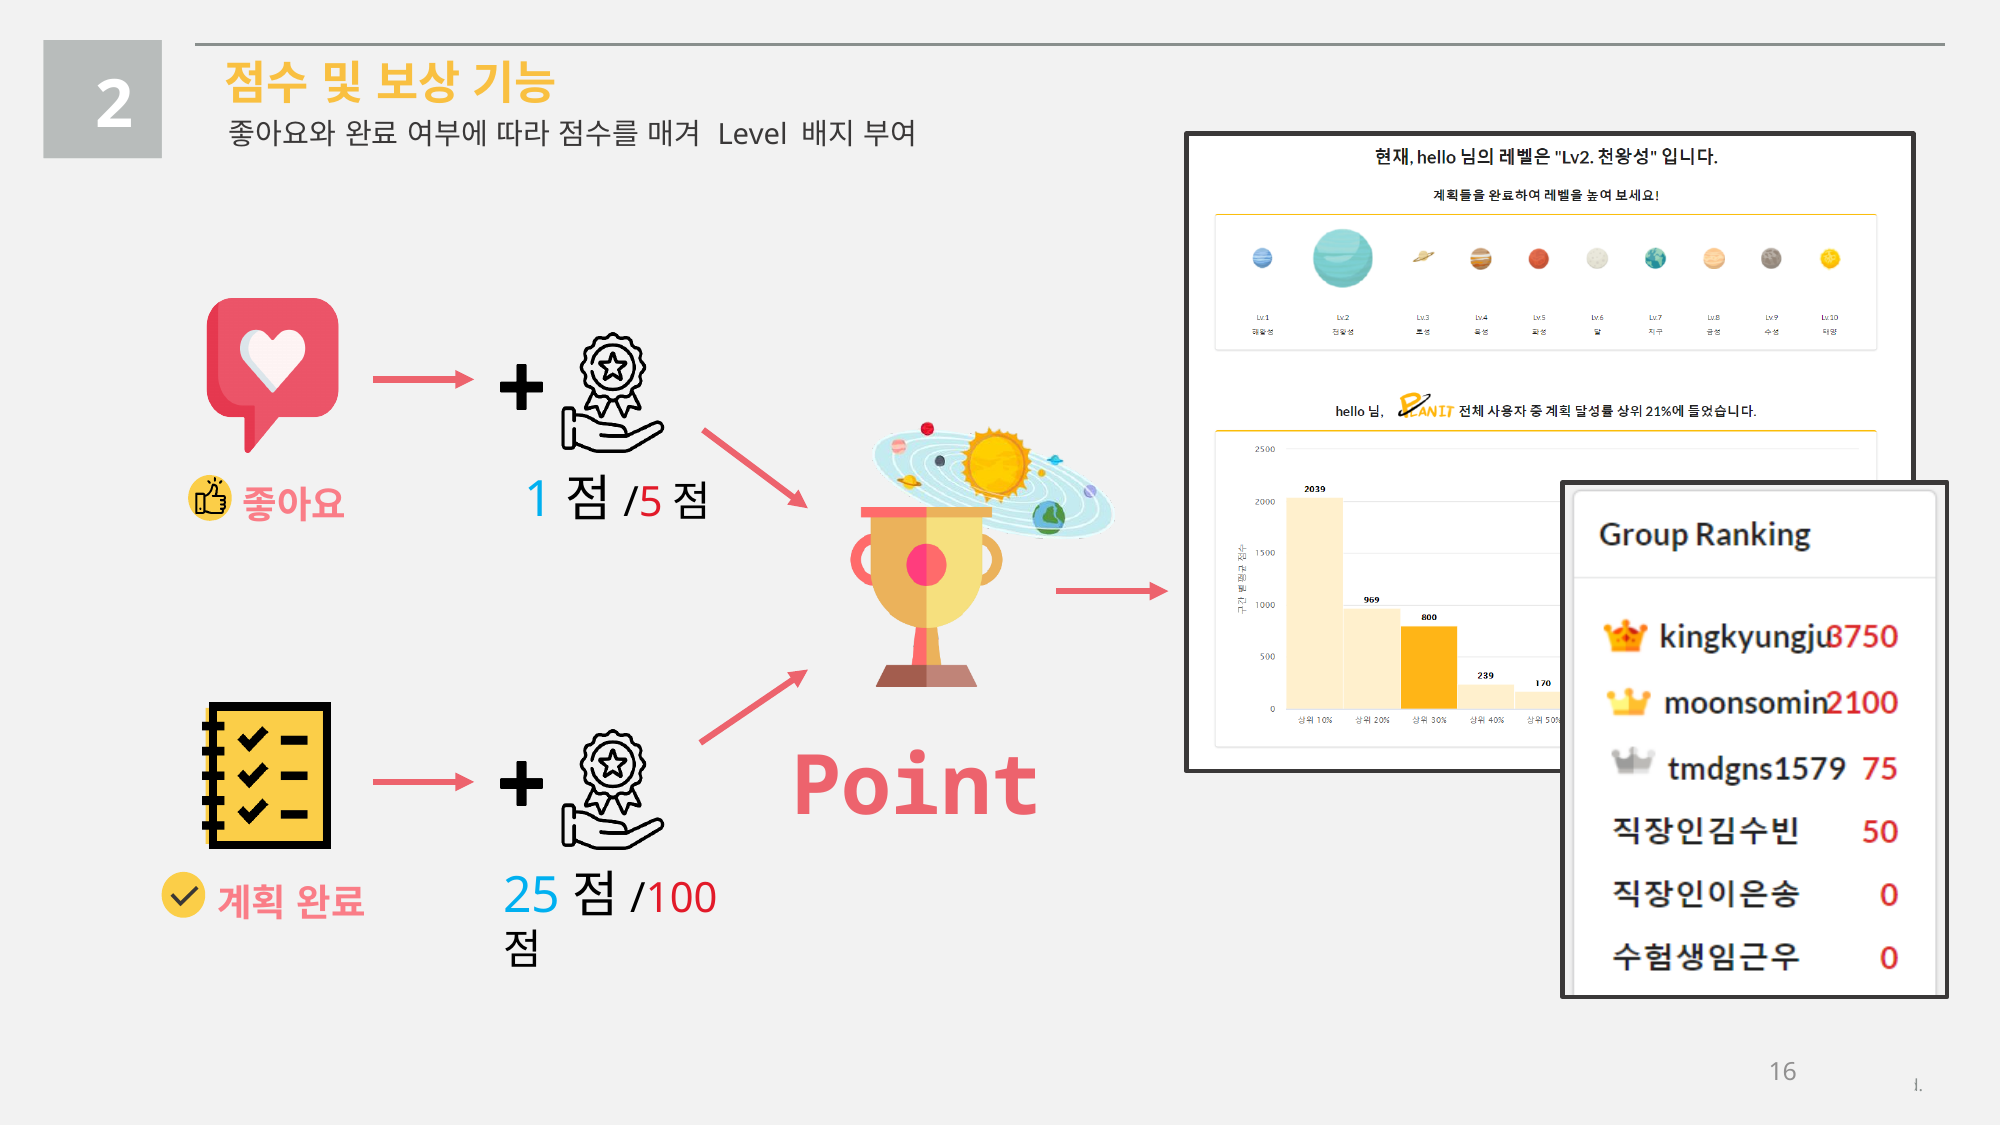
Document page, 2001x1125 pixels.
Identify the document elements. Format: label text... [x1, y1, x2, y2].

picture [1188, 136, 1945, 995]
slide_number 16 [1362, 1042, 1812, 1103]
text_box 2 [87, 52, 116, 148]
text_box [43, 40, 162, 159]
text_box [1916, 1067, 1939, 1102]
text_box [161, 298, 1169, 937]
text_box 좋아요와 완료 여부에 따라 점수를 매겨 Level 배지 부여 [214, 108, 934, 159]
text_box 점수 및 보상 기능 [209, 46, 572, 117]
text_box [1512, 1010, 1916, 1104]
